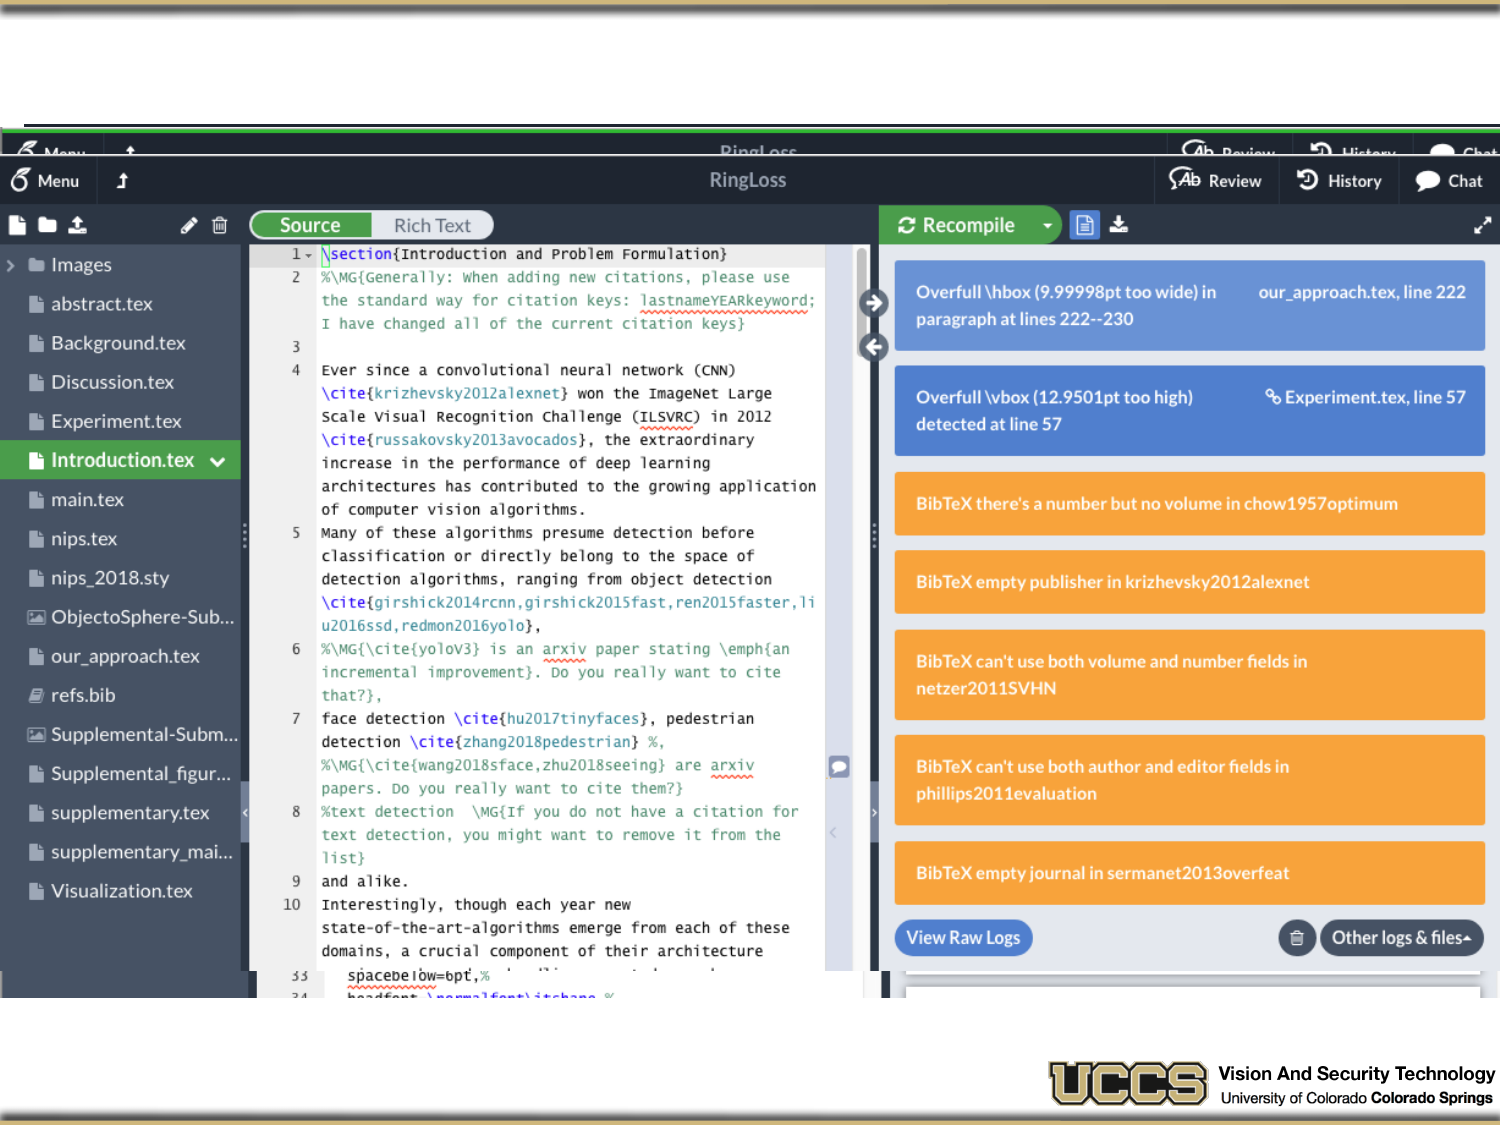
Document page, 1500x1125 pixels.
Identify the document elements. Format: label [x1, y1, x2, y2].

picture [1039, 1053, 1500, 1116]
picture [0, 124, 1500, 998]
